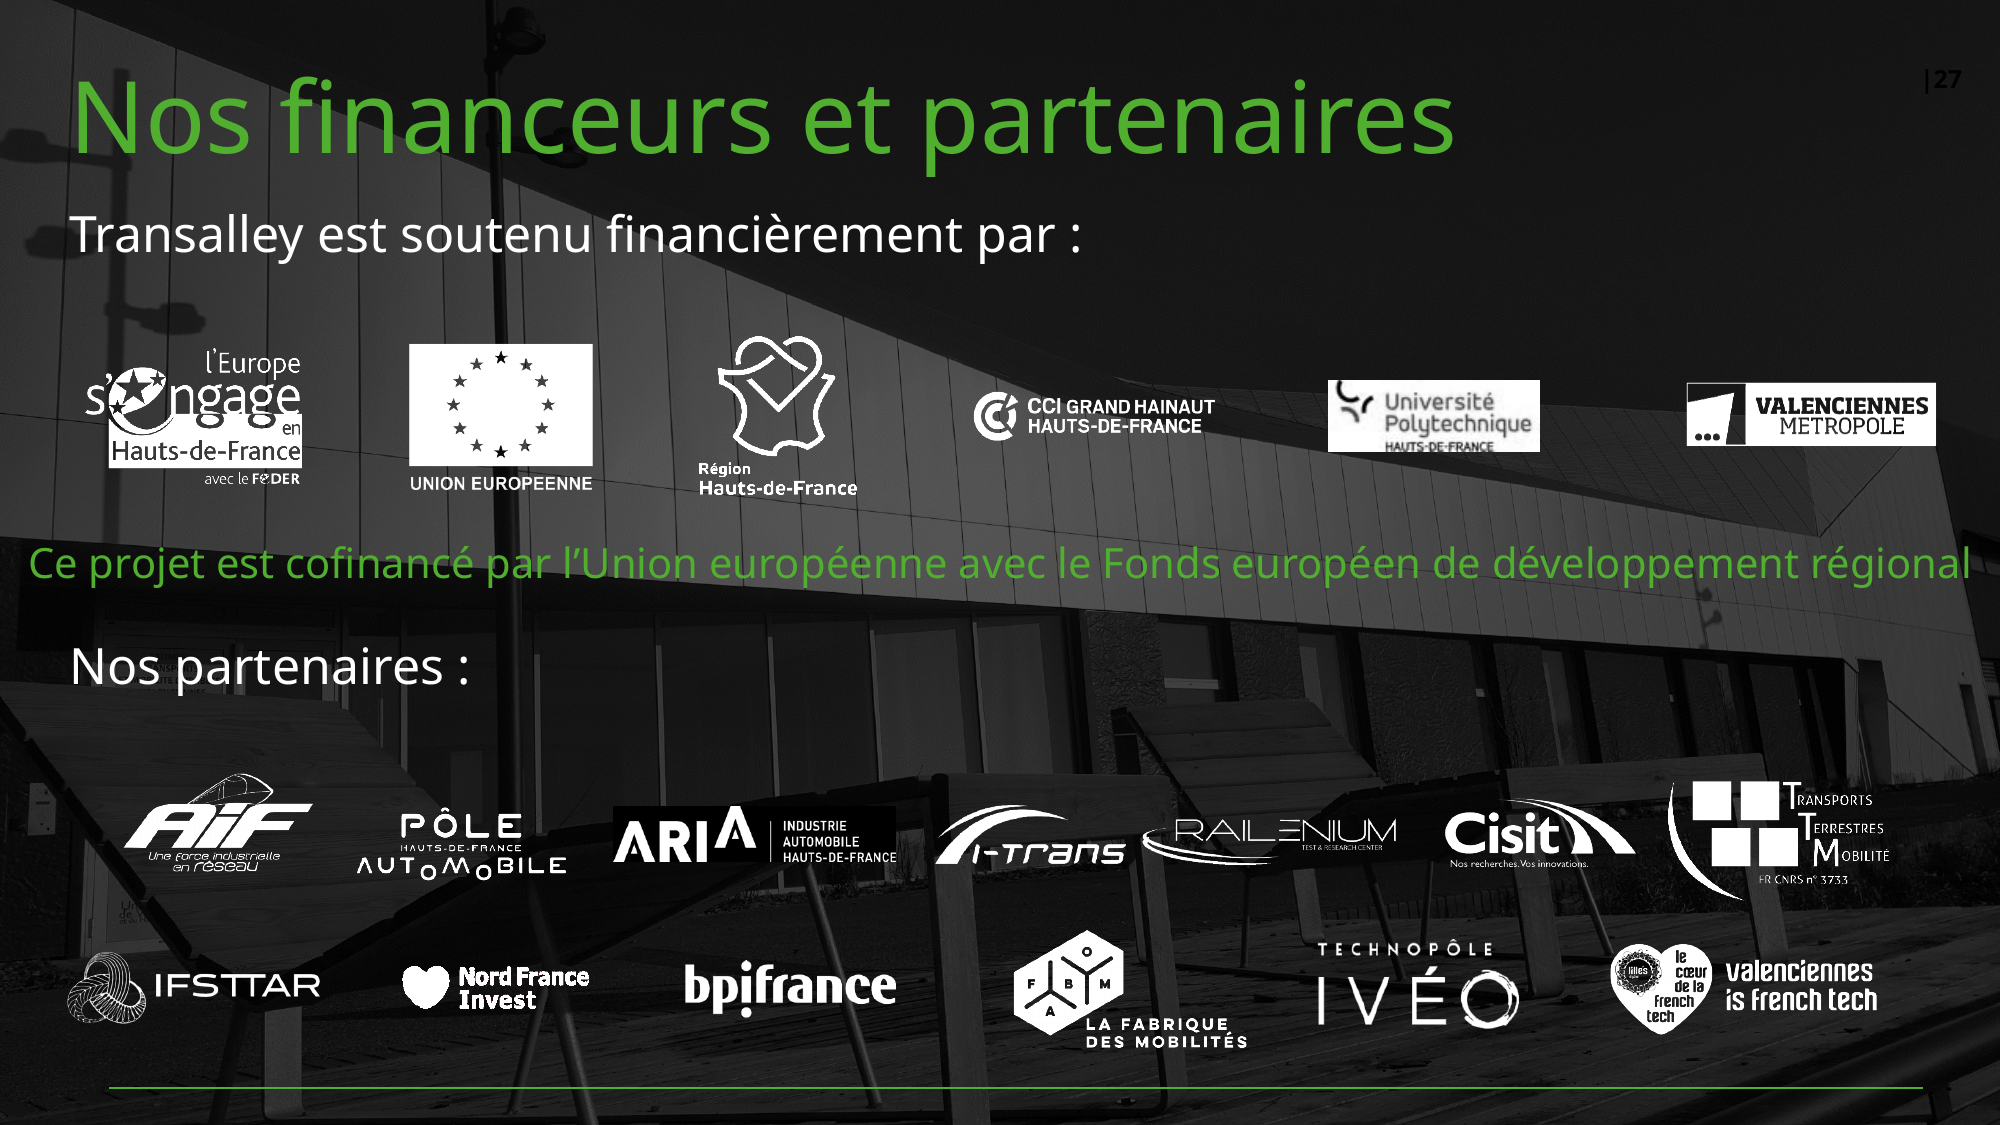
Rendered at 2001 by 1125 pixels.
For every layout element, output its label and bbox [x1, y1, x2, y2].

picture [0, 0, 2000, 1125]
text_box [1578, 936, 1884, 1042]
